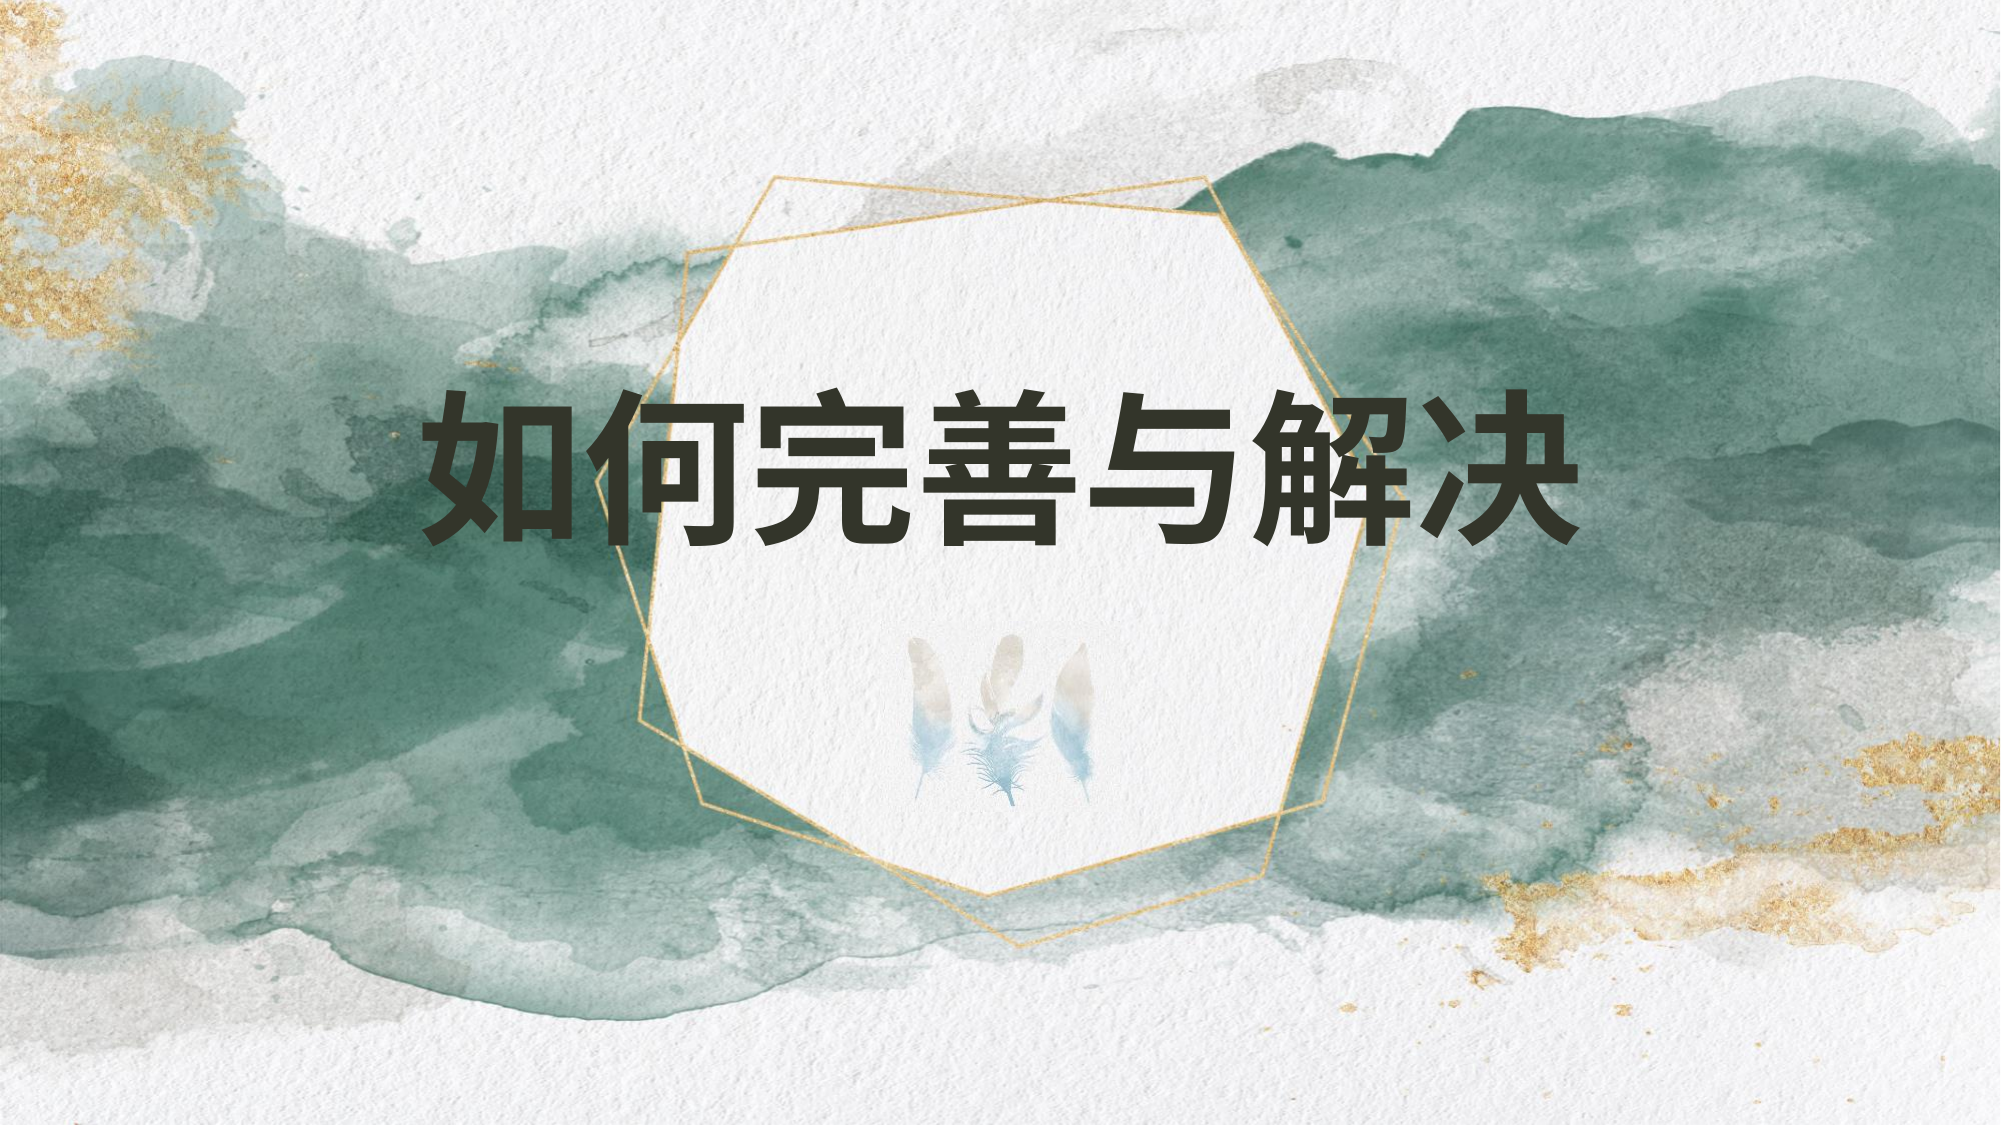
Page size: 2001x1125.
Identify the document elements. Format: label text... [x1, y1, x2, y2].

text_box 如何完善与解决 [401, 357, 1599, 572]
picture [0, 0, 2001, 1125]
